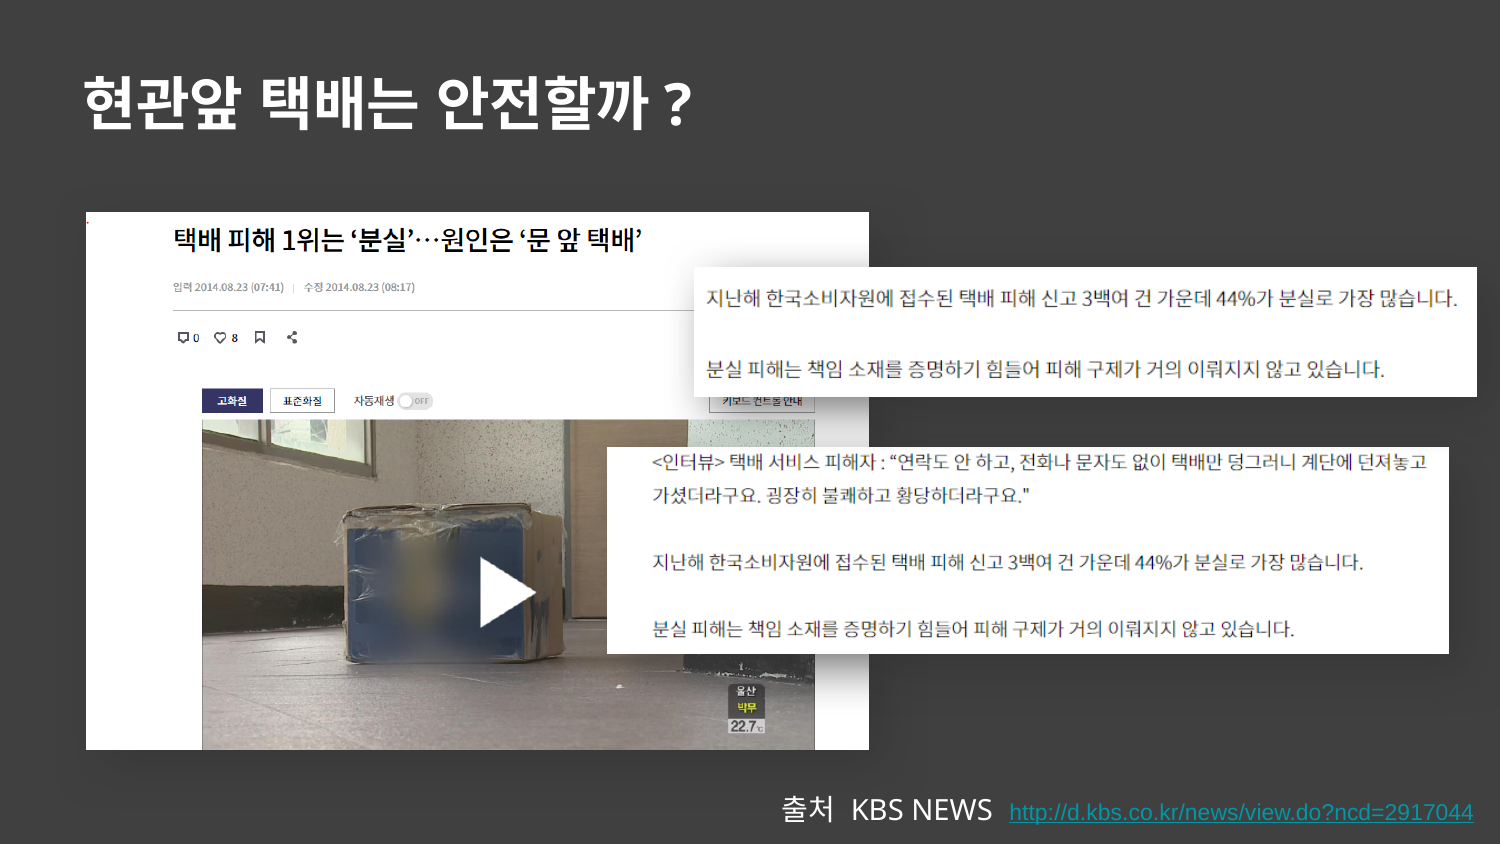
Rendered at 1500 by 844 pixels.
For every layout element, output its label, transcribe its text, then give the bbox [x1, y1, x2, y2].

picture [85, 212, 1477, 750]
title 현관앞 택배는 안전할까? [67, 51, 1466, 146]
text_box 출처 KBS NEWS http://d.kbs.co.kr/news/view.do?ncd=2917044 [766, 776, 1500, 844]
